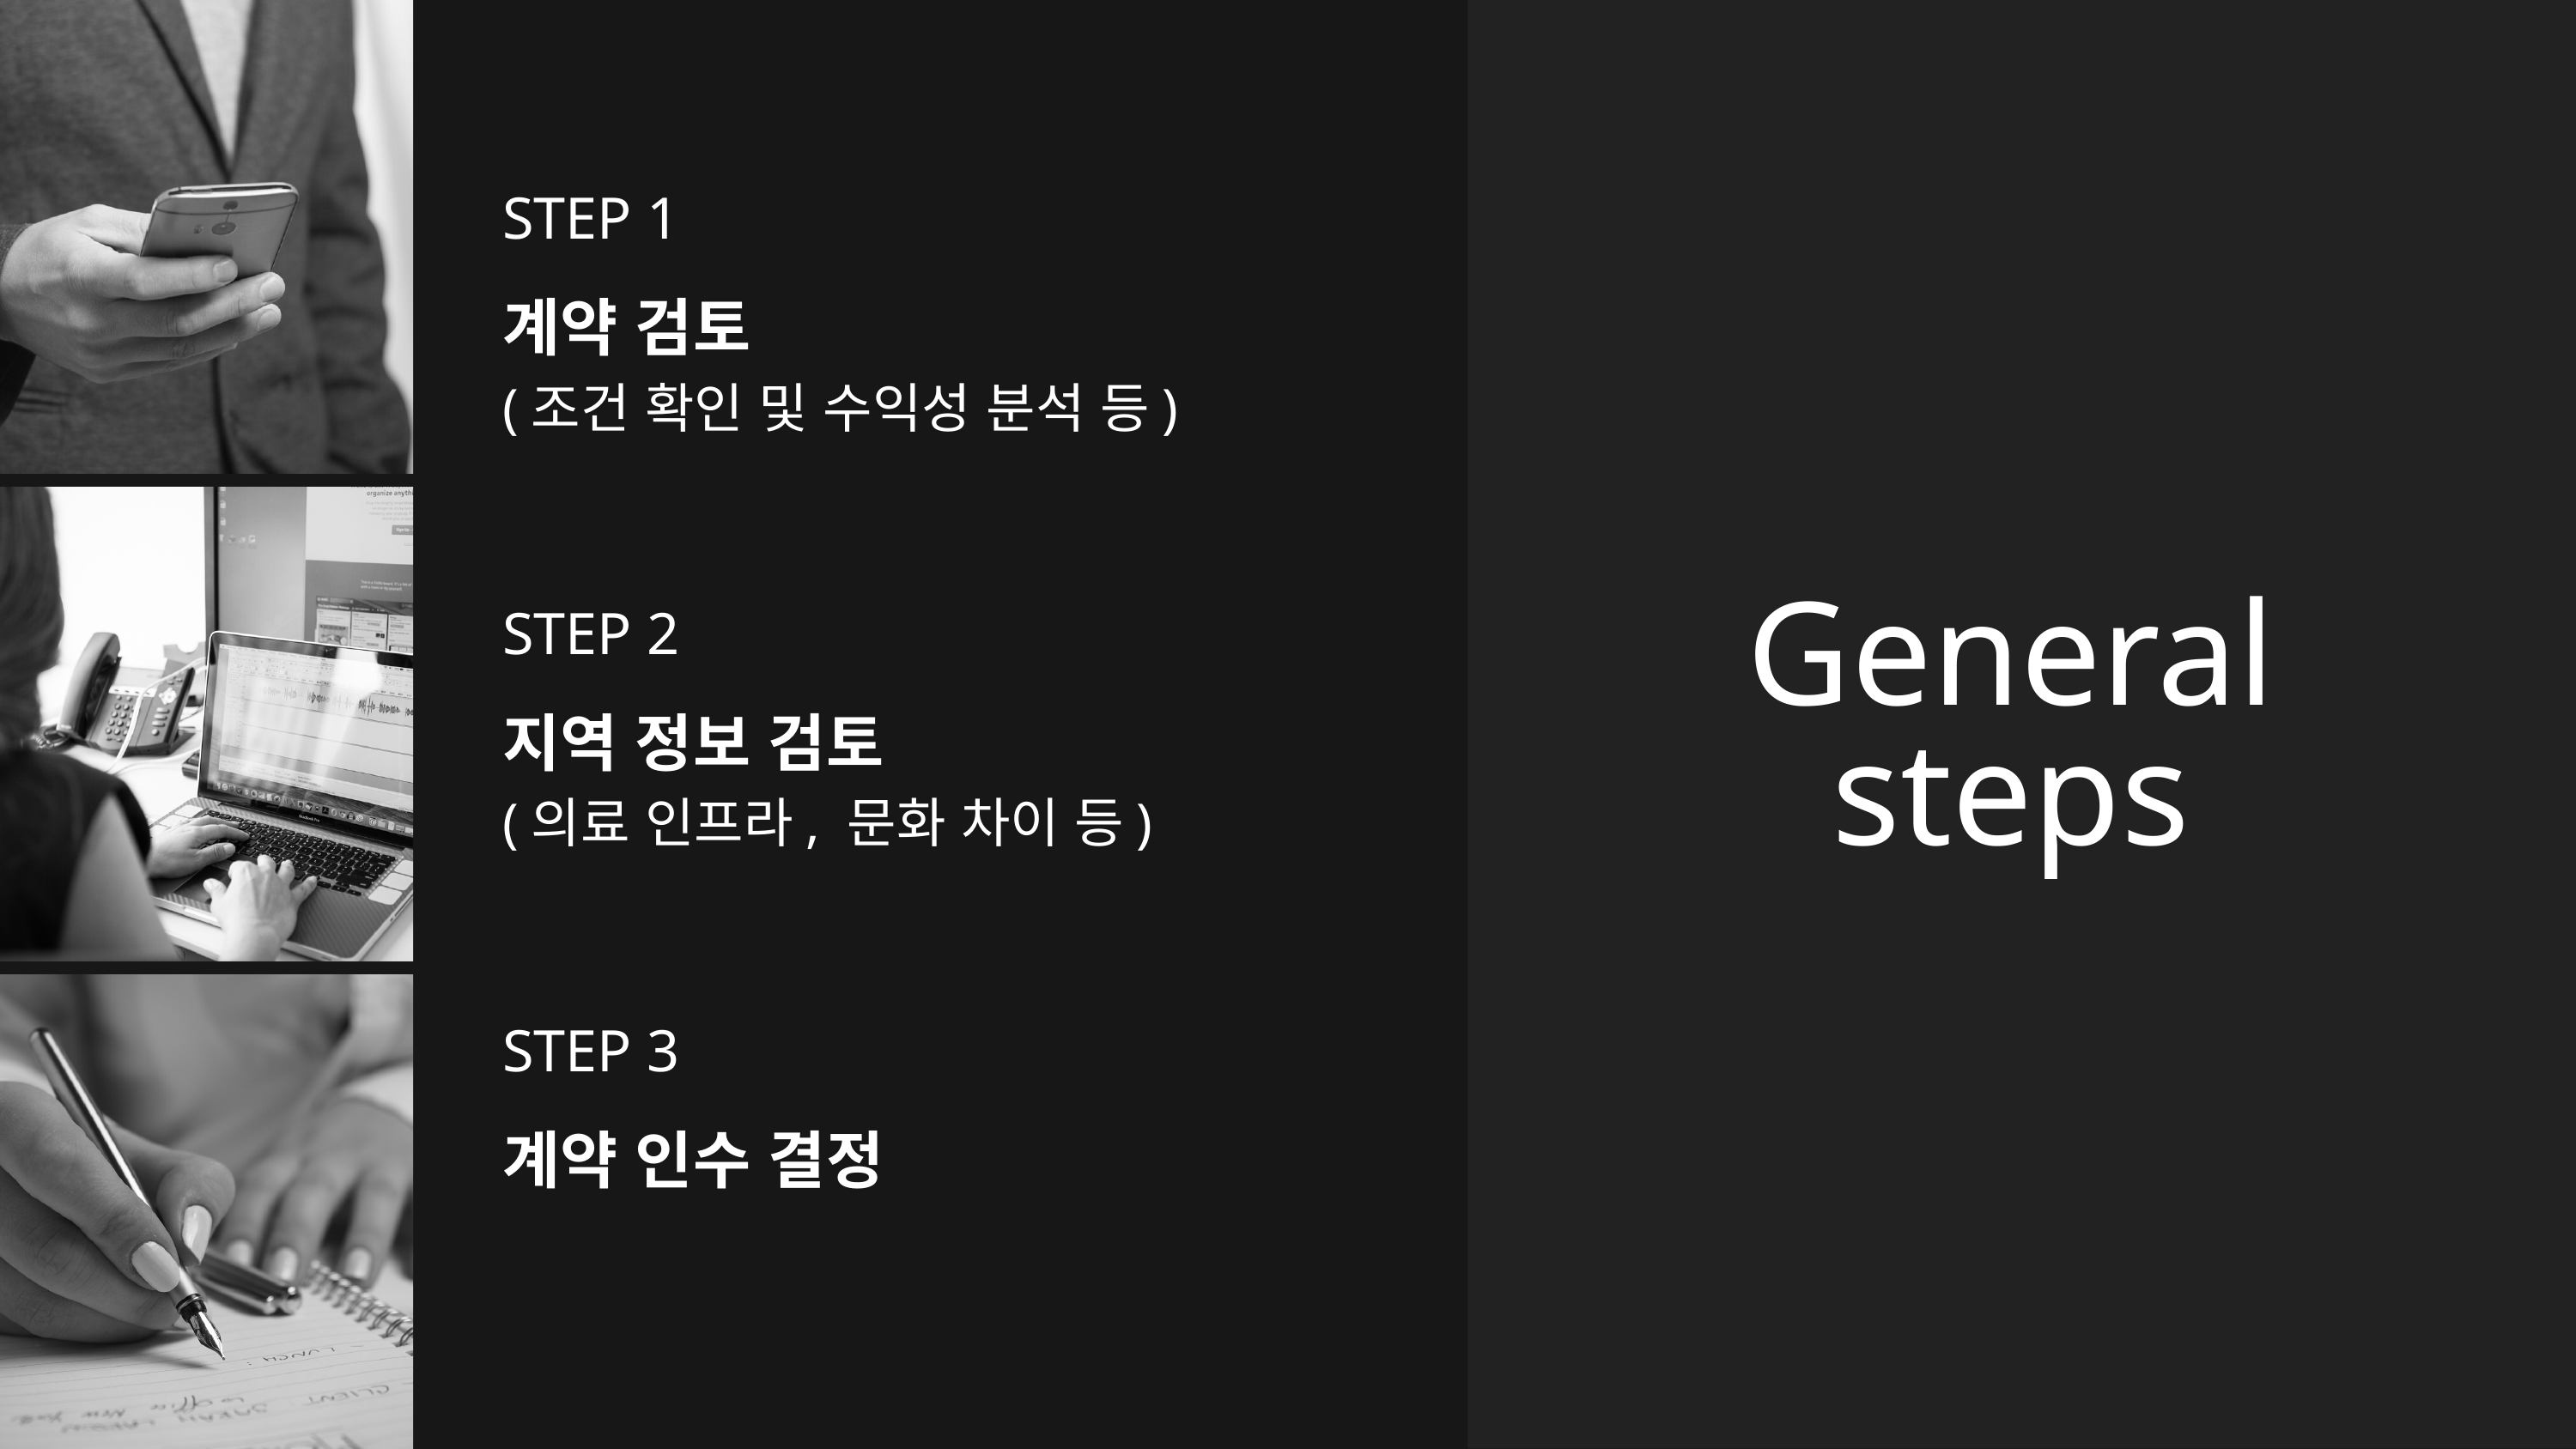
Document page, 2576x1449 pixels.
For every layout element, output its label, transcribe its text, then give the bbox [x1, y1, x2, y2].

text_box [501, 1014, 1230, 1197]
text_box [501, 181, 1230, 437]
text_box [1467, 0, 2576, 1449]
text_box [0, 0, 414, 1449]
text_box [501, 597, 1230, 853]
text_box General steps [1591, 593, 2432, 874]
